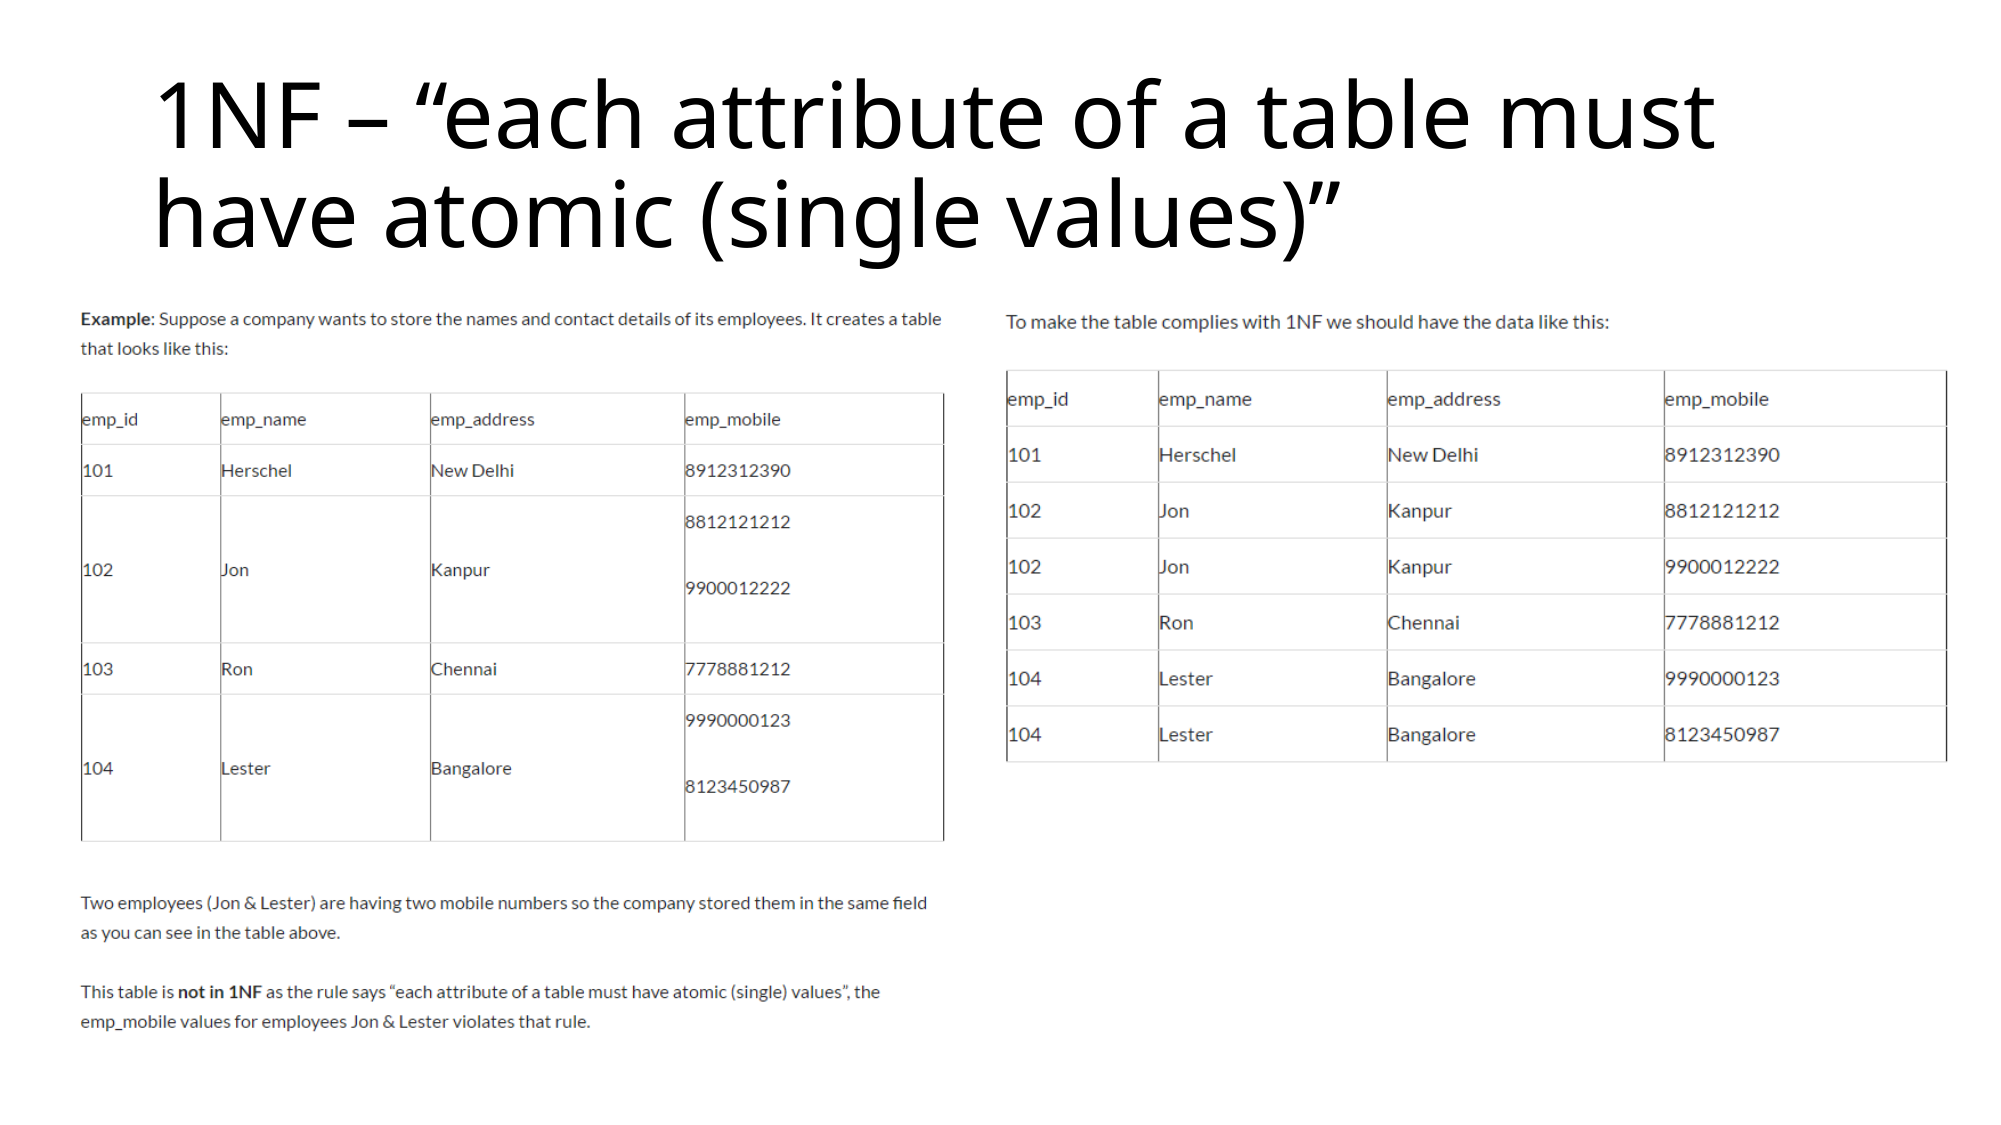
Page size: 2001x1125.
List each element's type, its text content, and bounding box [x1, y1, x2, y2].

title 1NF – “each attribute of a table must have atomic (single values)” [137, 59, 1863, 278]
picture [999, 299, 1956, 775]
picture [72, 299, 950, 1046]
